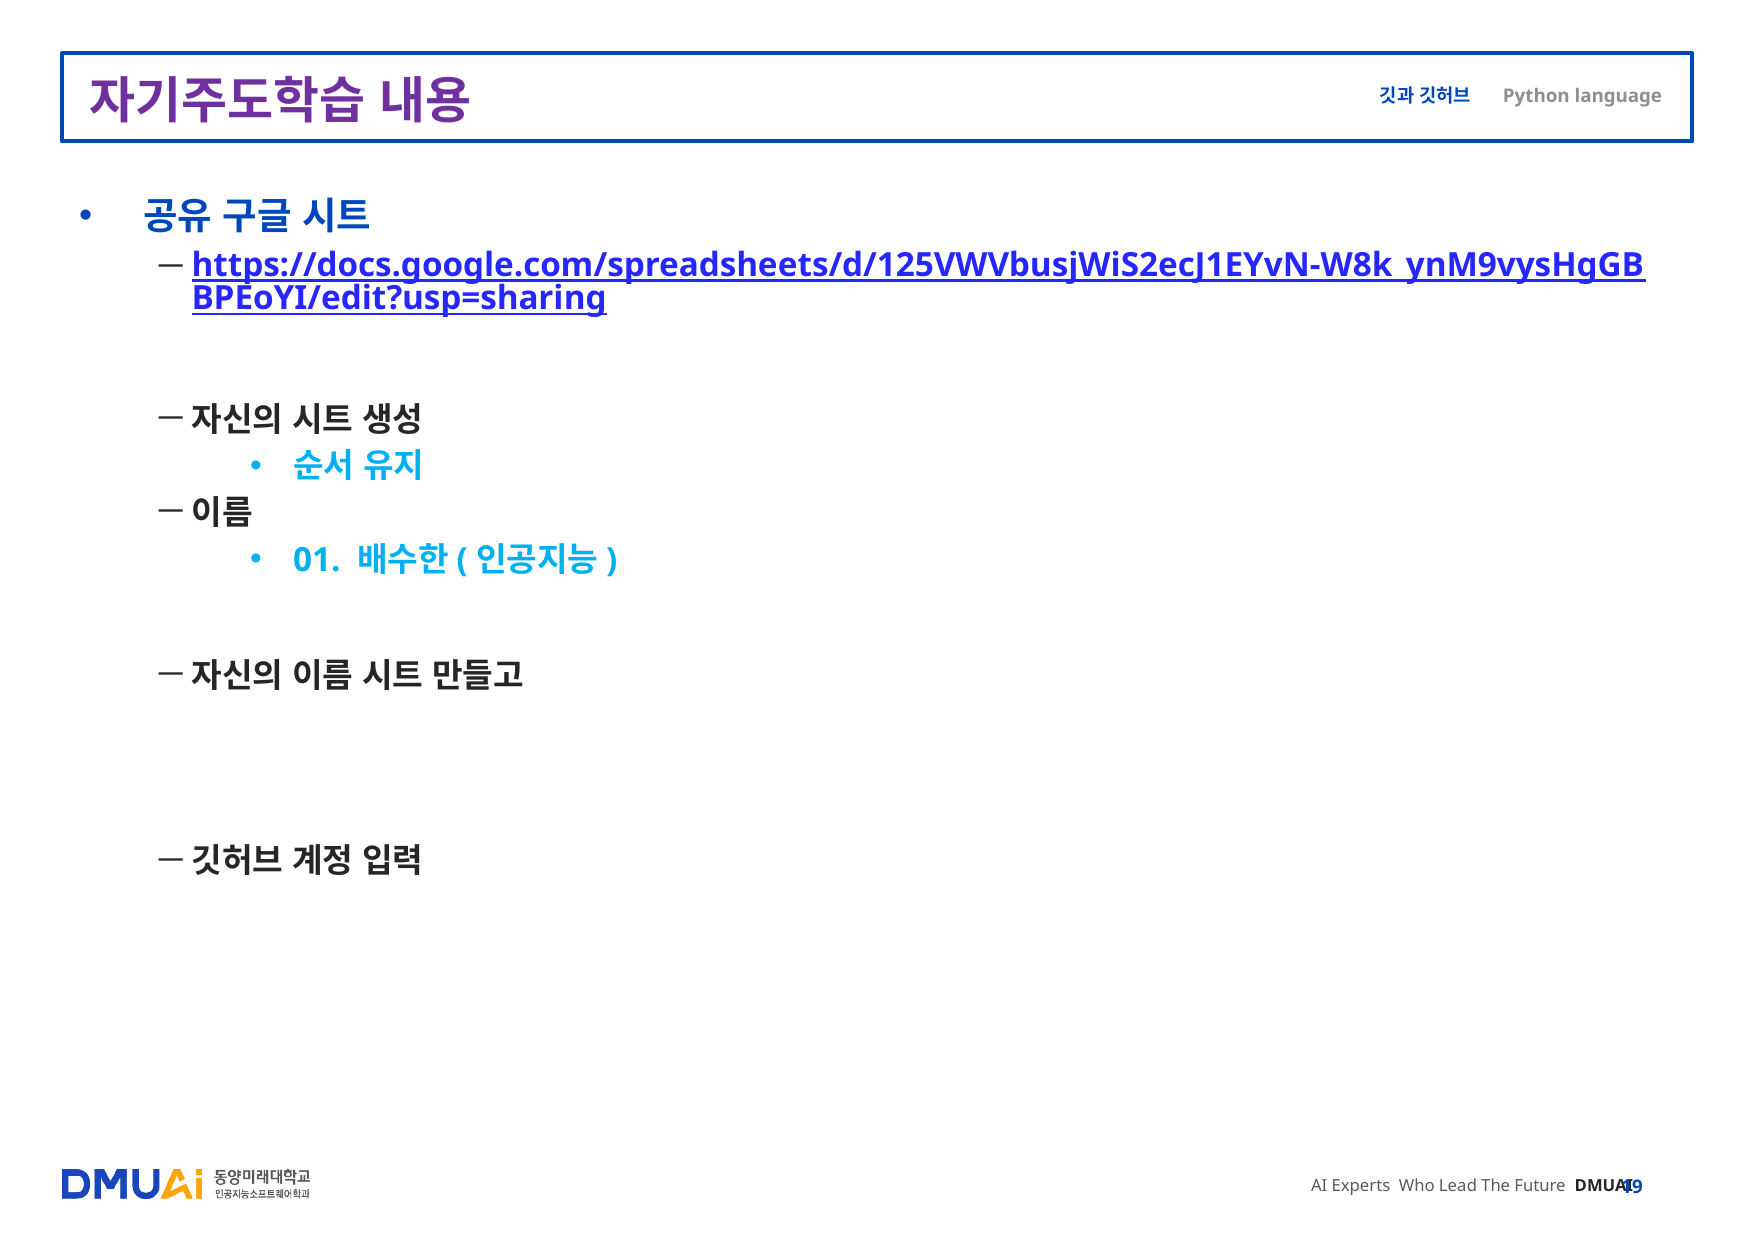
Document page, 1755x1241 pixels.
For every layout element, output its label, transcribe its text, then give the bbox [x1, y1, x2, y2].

picture [62, 1169, 310, 1199]
title 자기주도학습 내용 [72, 69, 1586, 128]
list 공유 구글 시트 https://docs.google.com/spreadsheets/d/125VWVbusjWiS2ecJ1EYvN-W8k_ynM9vysHgGBBPEoYI/edit?usp=sharing 자신의 시트 생성 순서 유지 이름 01. 배수한(인공지능) 자신의 이름 시트 만들고 깃허브 계정 입력 [62, 183, 1681, 1140]
